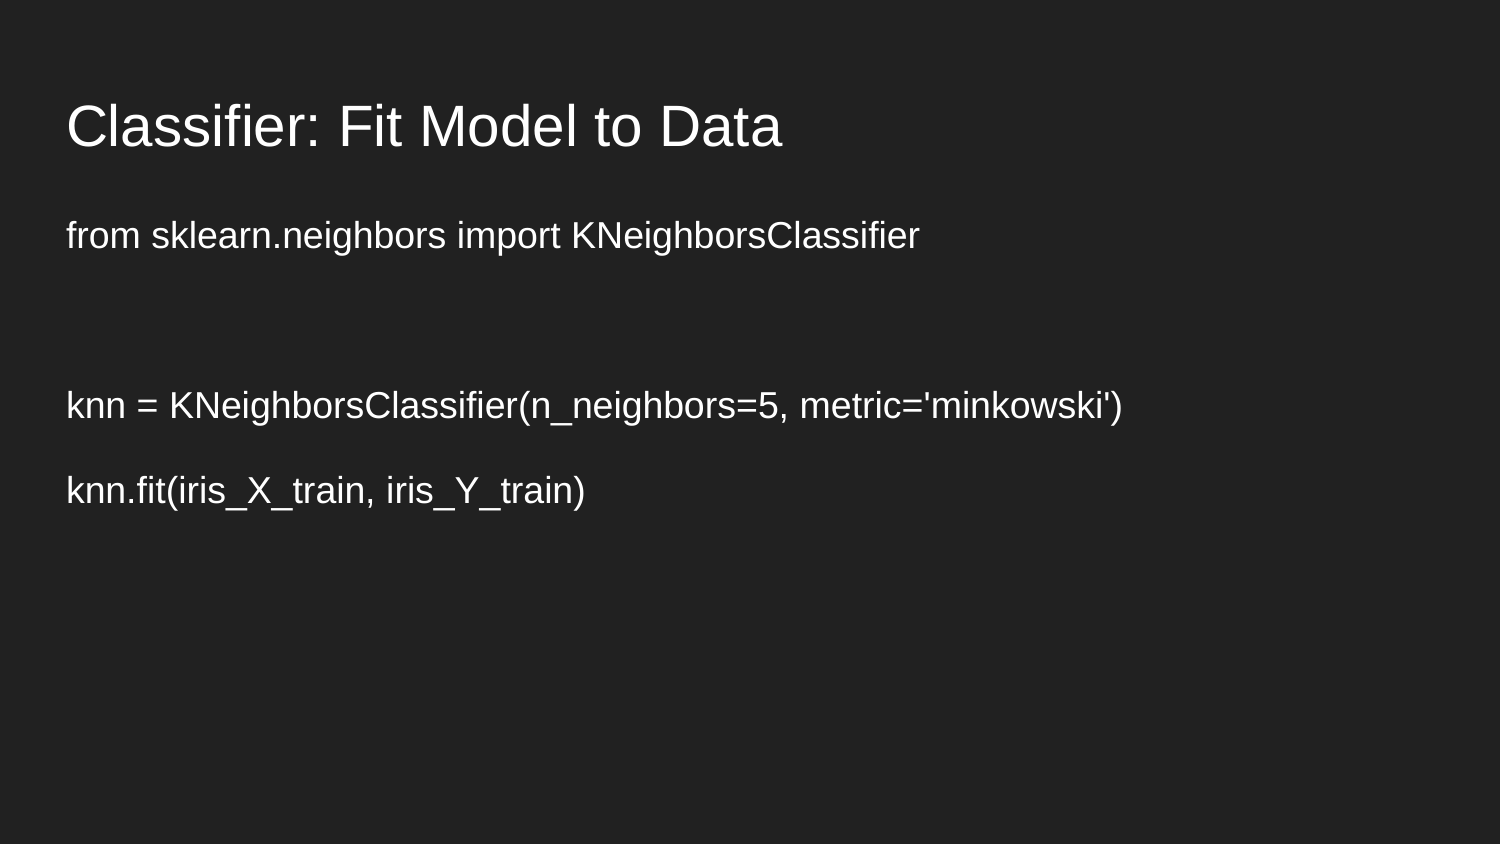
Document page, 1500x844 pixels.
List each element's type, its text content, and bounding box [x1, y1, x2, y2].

list from sklearn.neighbors import KNeighborsClassifier knn = KNeighborsClassifier(n_neighbors=5, metric='minkowski') knn.fit(iris_X_train, iris_Y_train) [51, 189, 1449, 750]
title Classifier: Fit Model to Data [51, 72, 1449, 167]
